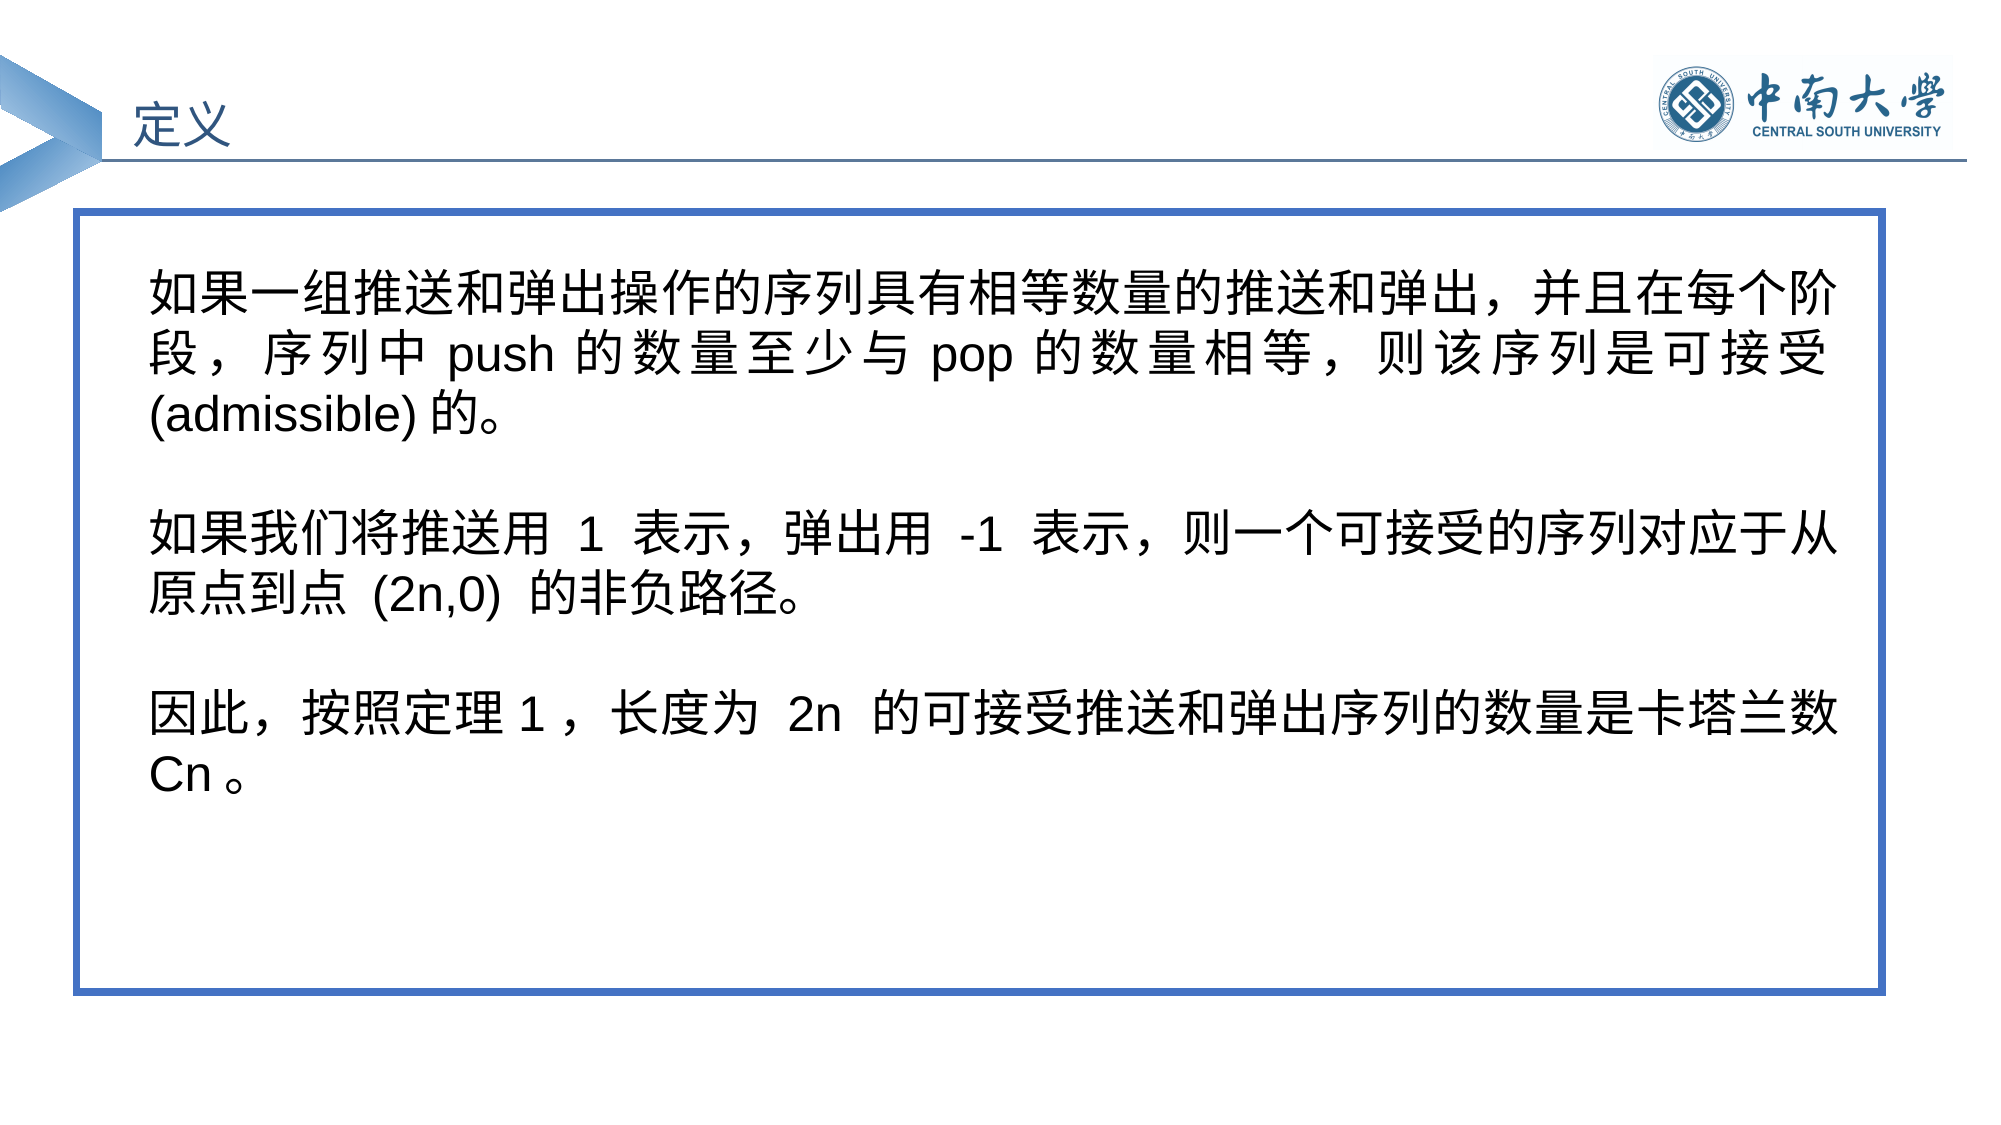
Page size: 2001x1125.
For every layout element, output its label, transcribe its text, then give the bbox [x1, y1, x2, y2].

text_box 如果一组推送和弹出操作的序列具有相等数量的推送和弹出，并且在每个阶段，序列中push的数量至少与pop的数量相等，则该序列是可接受(admissible)的。 如果我们将推送用 1 表示，弹出用 -1 表示，则一个可接受的序列对应于从原点到点 (2n,0) 的非负路径。 因此，按照定理1，长度为 2n 的可接受推送和弹出序列的数量是卡塔兰数 Cn。 [133, 253, 1855, 901]
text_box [0, 55, 102, 212]
picture [1653, 55, 1953, 150]
text_box [76, 211, 1883, 993]
text_box 定义 [118, 85, 1118, 160]
